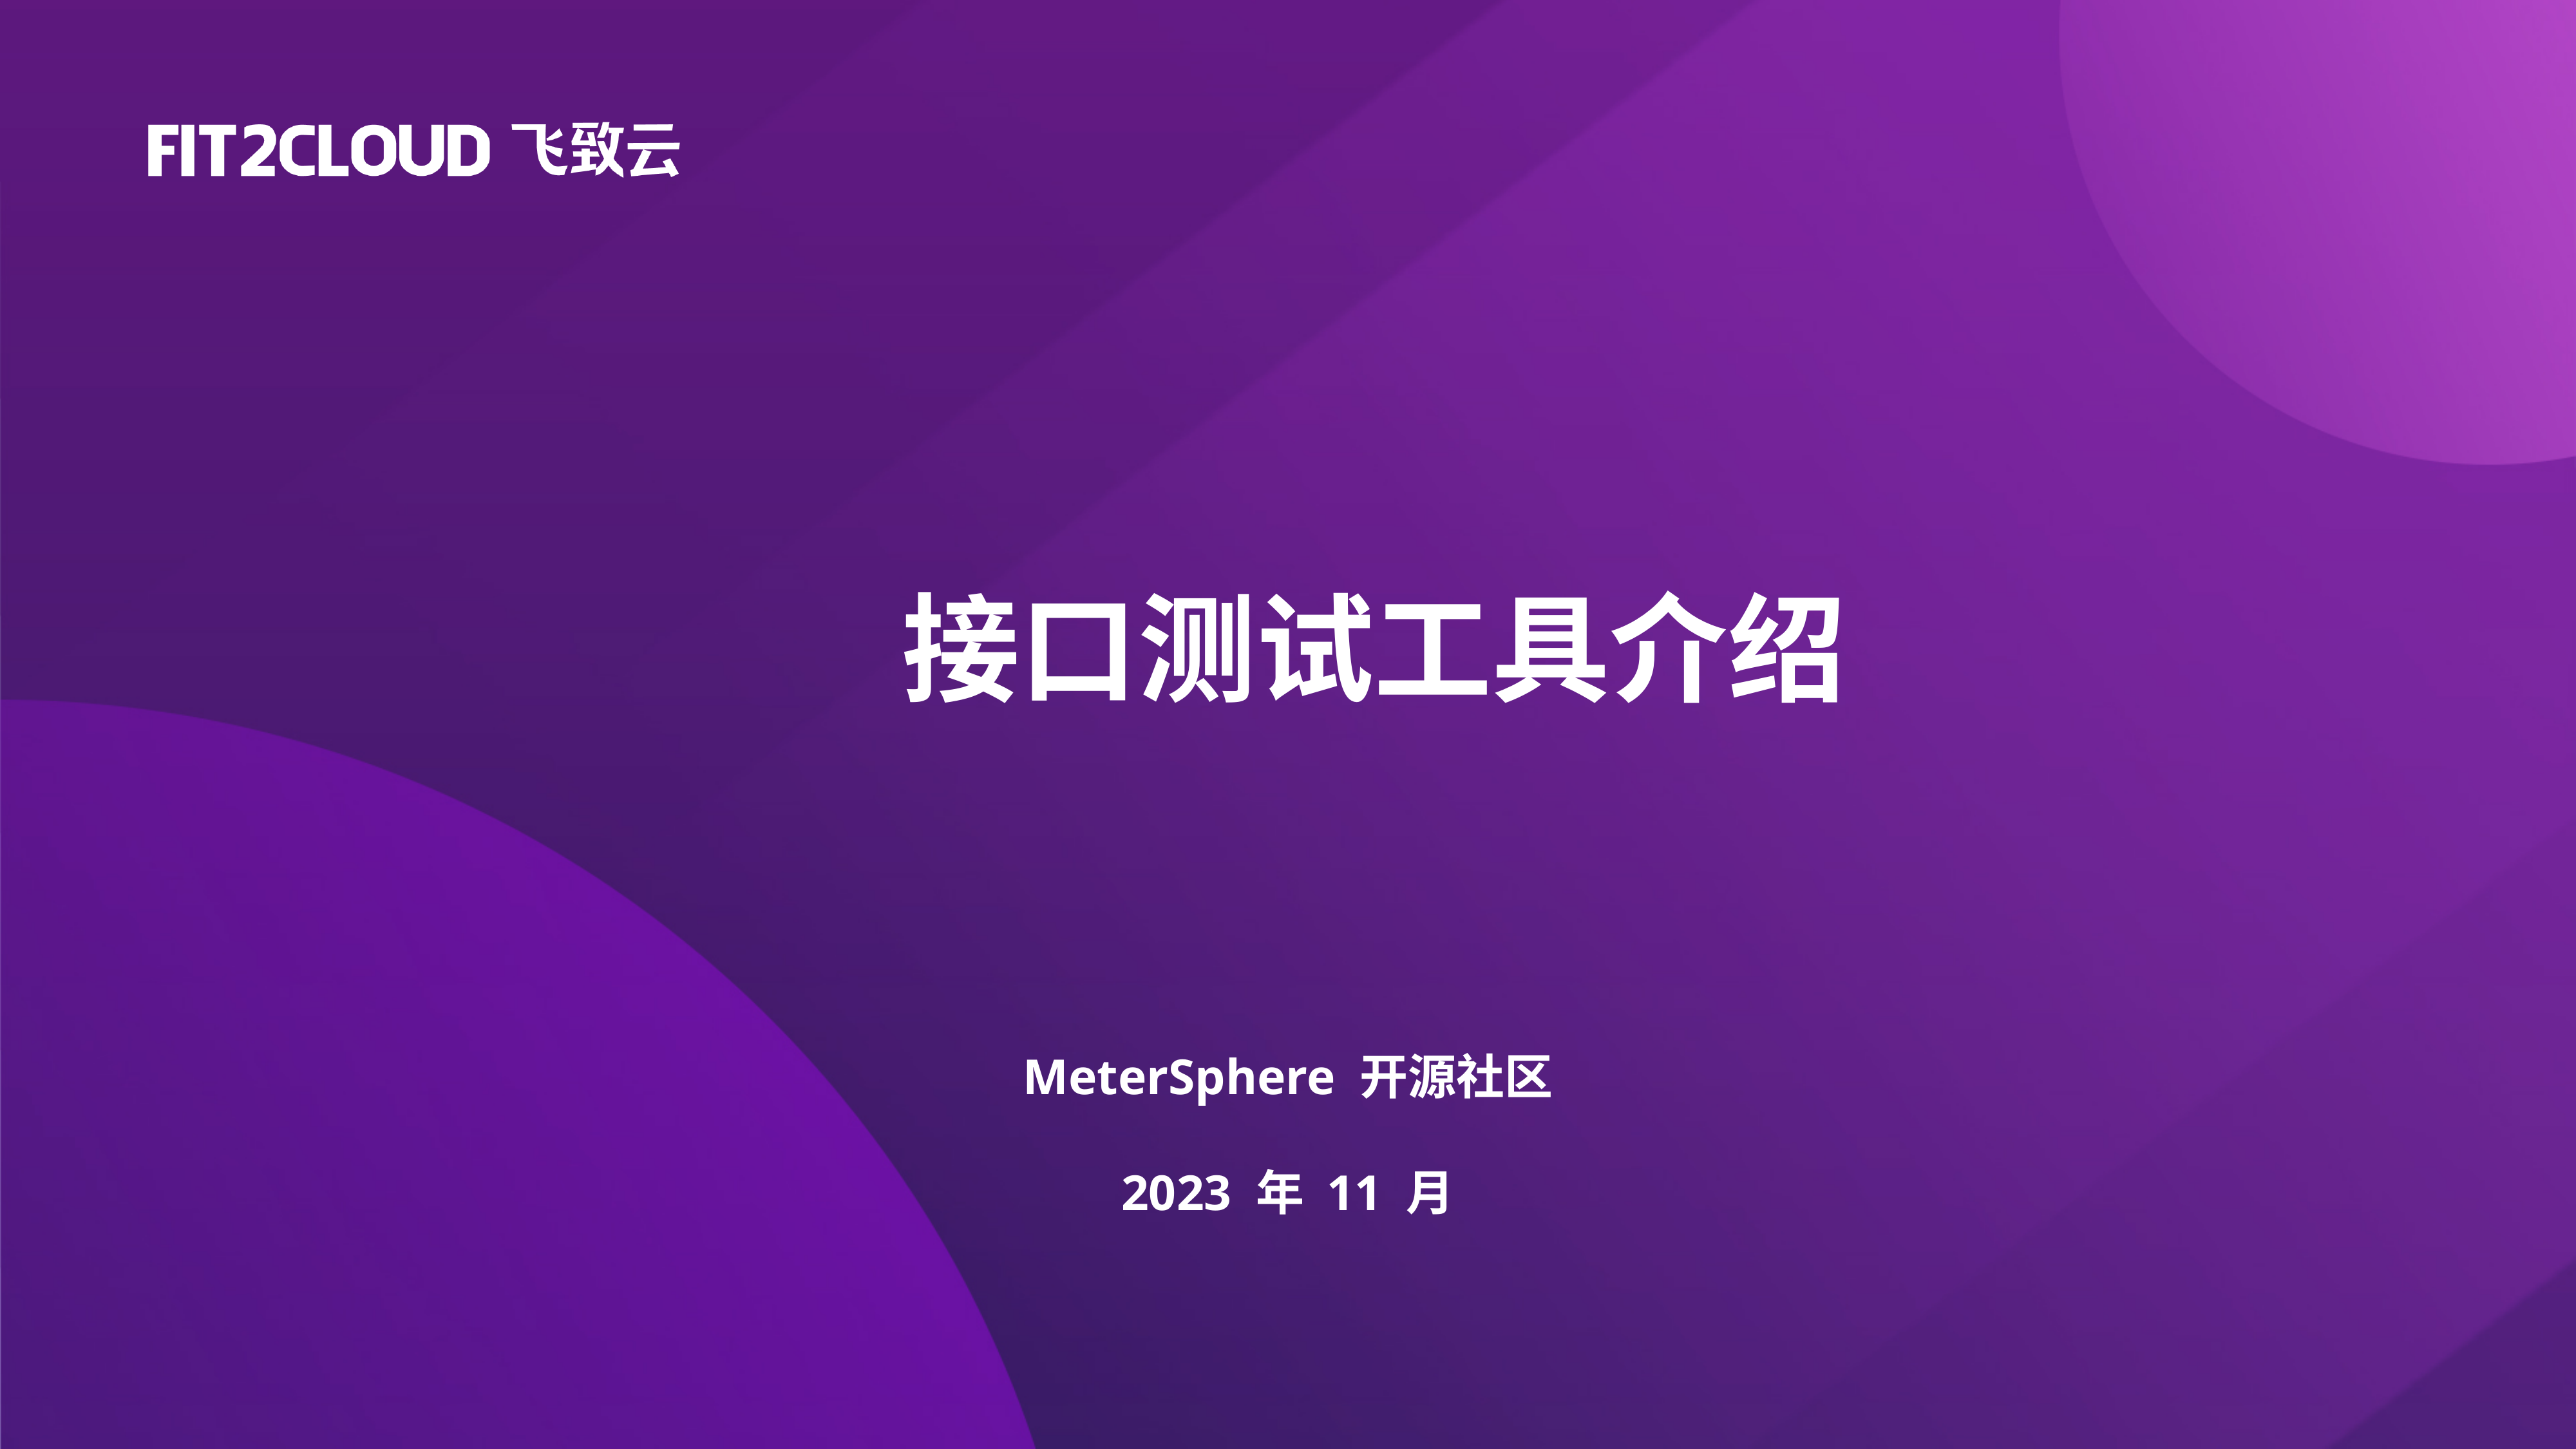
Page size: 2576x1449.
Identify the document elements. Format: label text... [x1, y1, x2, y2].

picture [0, 0, 2576, 1449]
text_box 接口测试工具介绍 [892, 564, 2389, 813]
text_box MeterSphere 开源社区 2023 年 11 月 [964, 1036, 1612, 1230]
